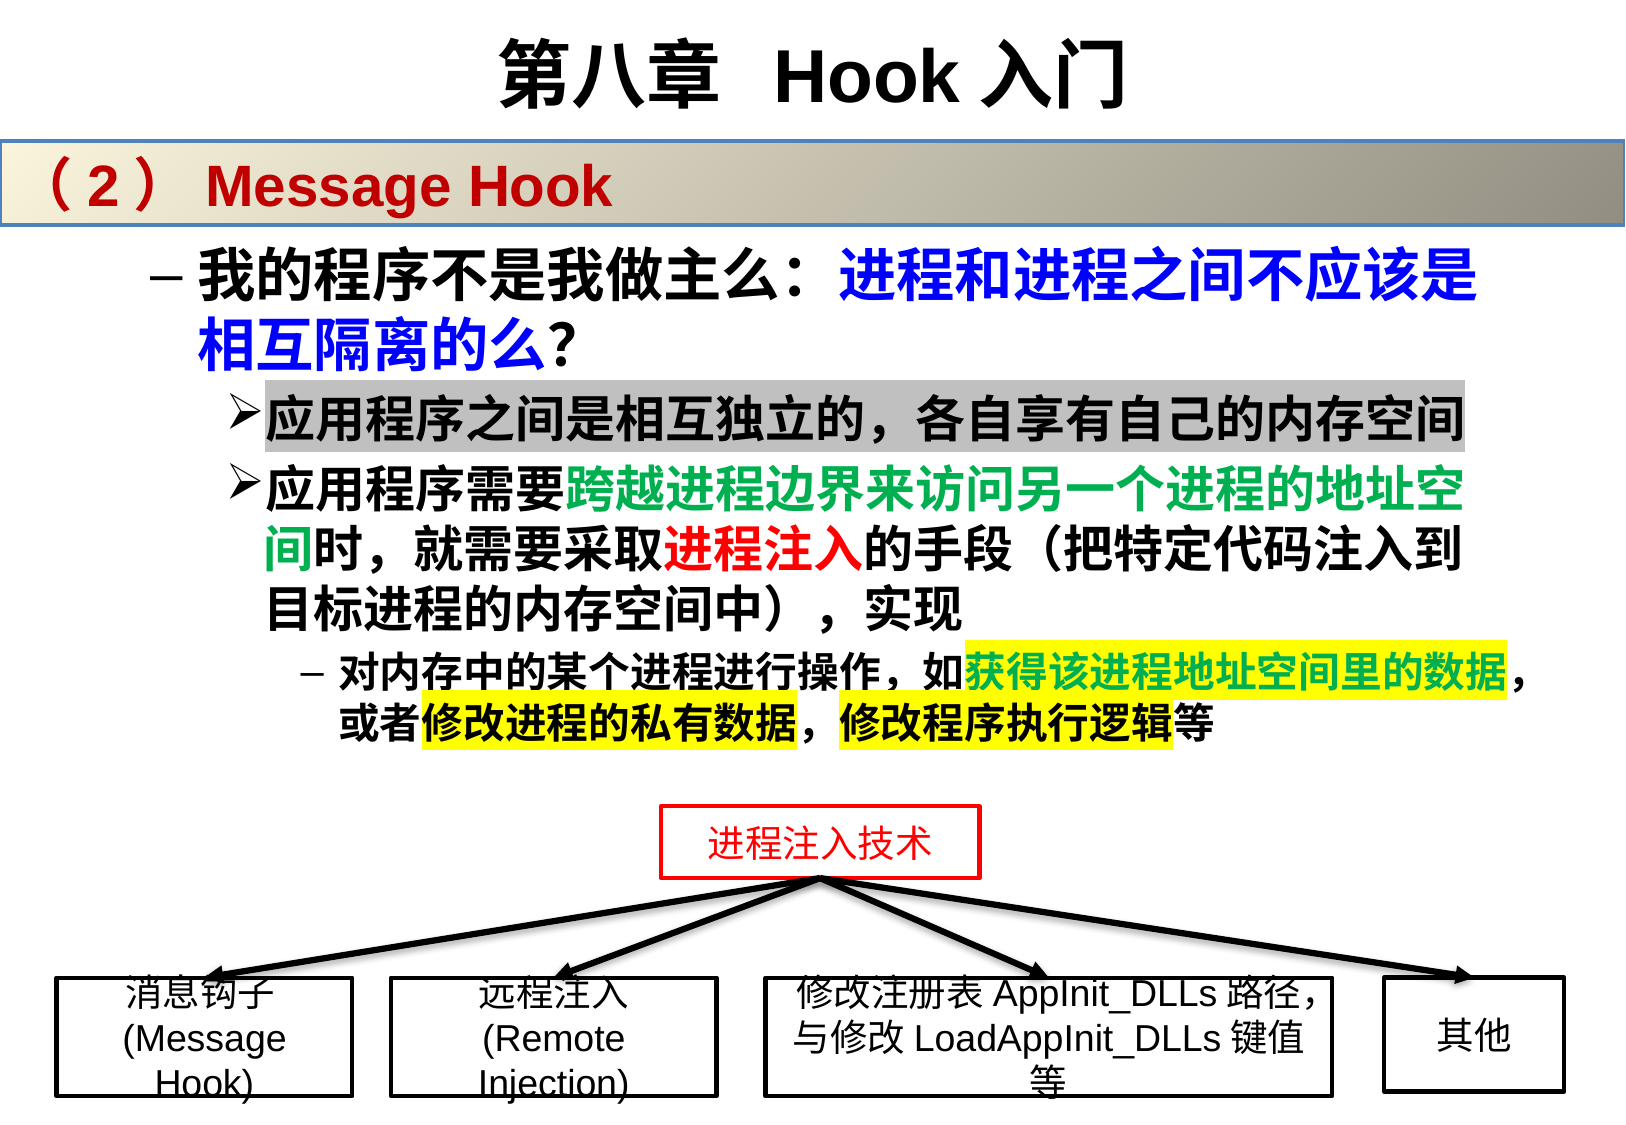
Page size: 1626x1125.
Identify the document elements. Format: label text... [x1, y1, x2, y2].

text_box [56, 806, 1565, 1097]
list 我的程序不是我做主么：进程和进程之间不应该是相互隔离的么？ 应用程序之间是相互独立的，各自享有自己的内存空间 应用程序需要跨越进程边界来访问另一个进程的地址空间时，就需要采取进程注入的手段（把特定代码注入到目标进程的内存空间中），实现 对内存中的某个进程进行操作，如获得该进程地址空间里的数据，或者修改进程的私有数据，修改程序执行逻辑等 [60, 230, 1524, 804]
text_box （2）Message Hook [0, 139, 1625, 227]
title 第八章 Hook入门 [81, 19, 1544, 126]
